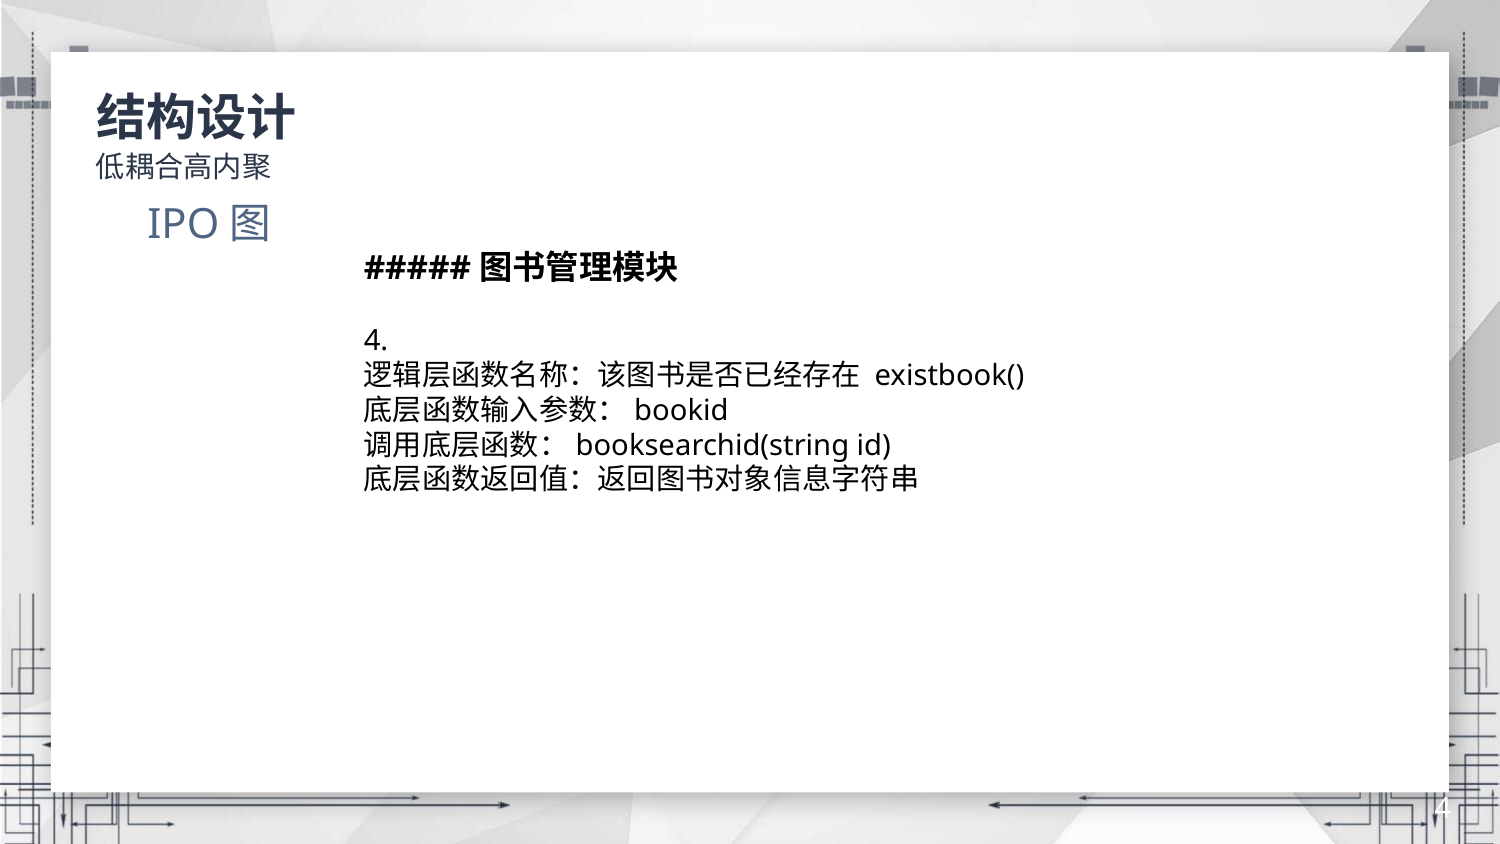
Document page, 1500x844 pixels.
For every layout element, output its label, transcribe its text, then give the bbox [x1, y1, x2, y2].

text_box IPO图 [132, 190, 286, 255]
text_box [95, 88, 413, 190]
text_box #####图书管理模块 4. 逻辑层函数名称：该图书是否已经存在 existbook() 底层函数输入参数：bookid 调用底层函数：booksearchid(string id) 底层函数返回值：返回图书对象信息字符串 [348, 238, 1243, 504]
text_box 4 [1391, 781, 1500, 832]
picture [0, 0, 1500, 844]
